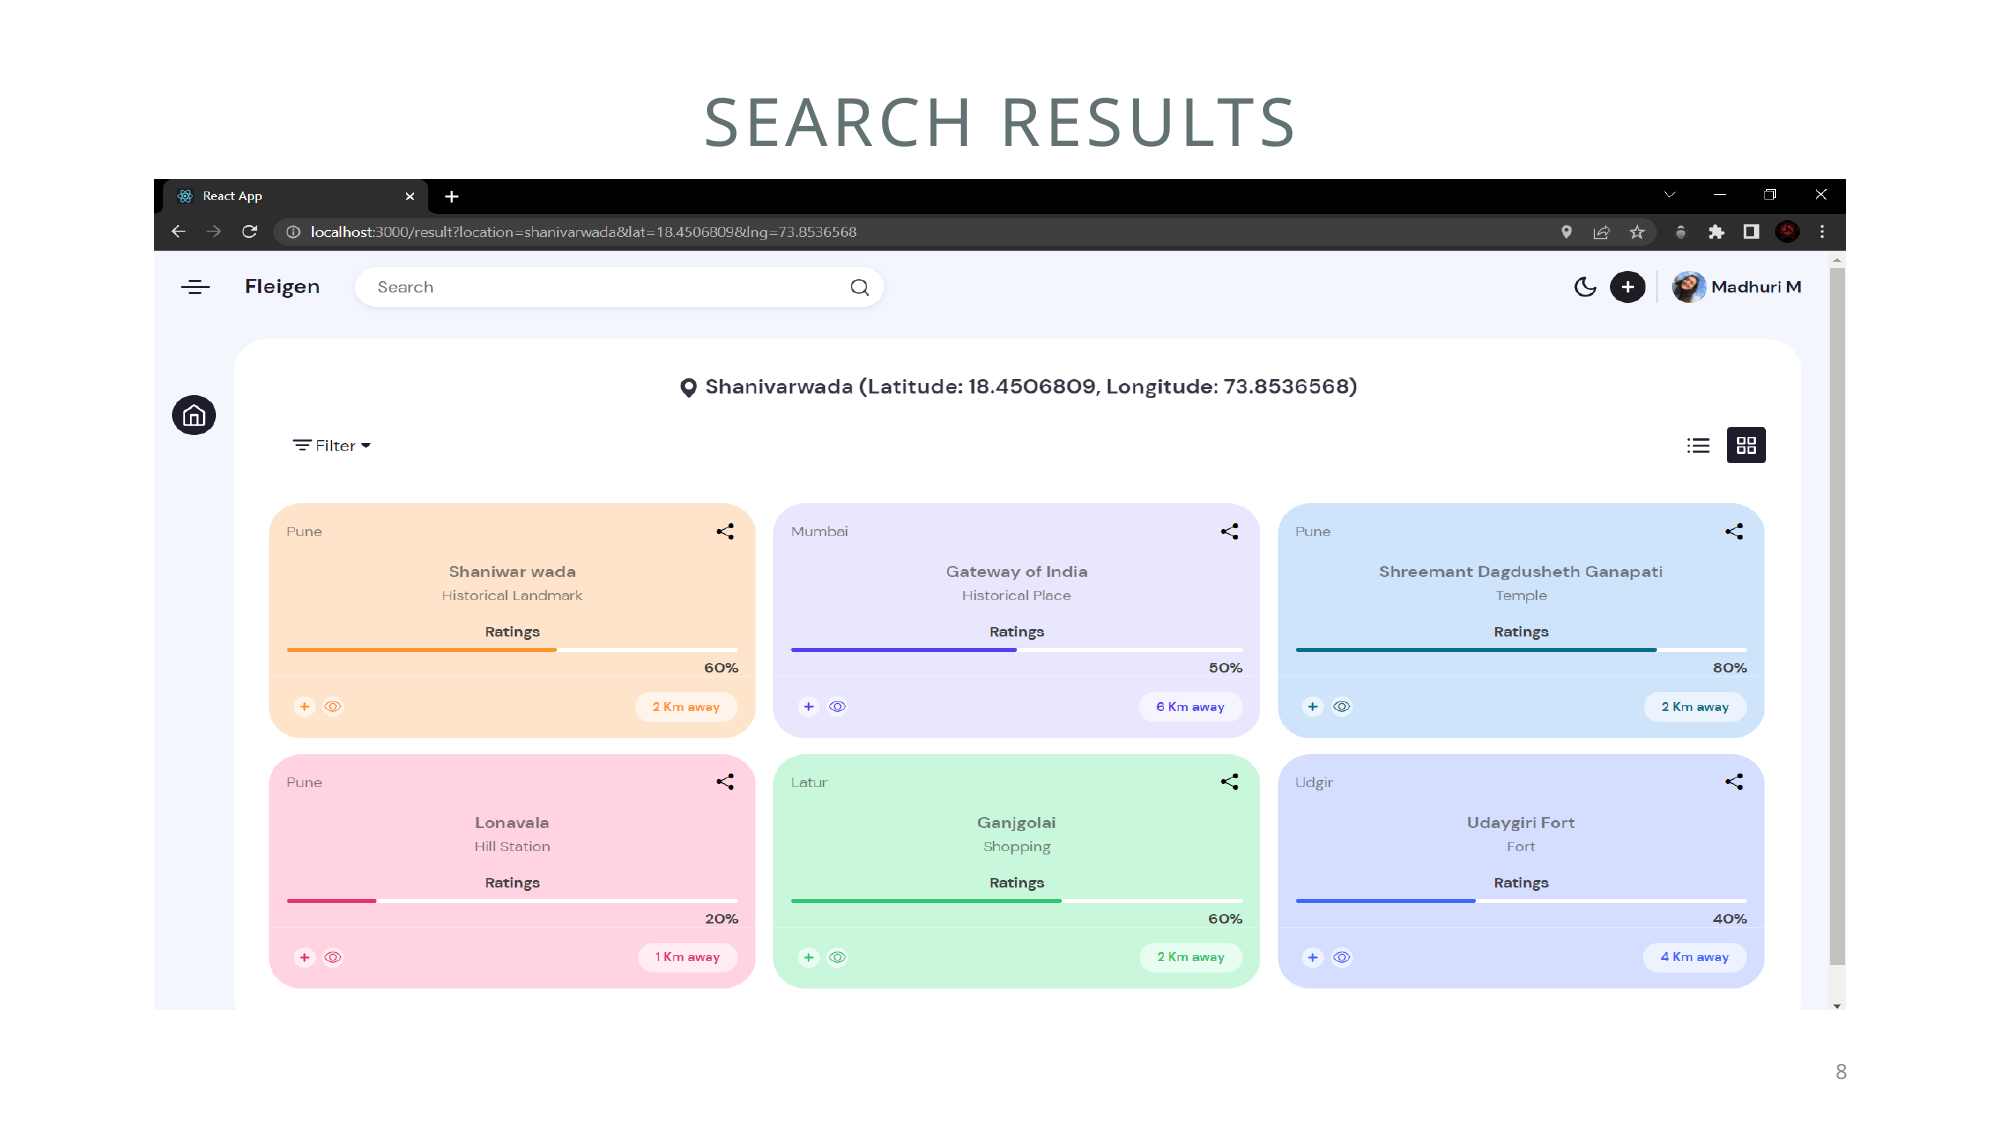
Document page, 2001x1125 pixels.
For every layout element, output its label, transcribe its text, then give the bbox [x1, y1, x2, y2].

picture [153, 174, 1846, 1010]
title Search results [182, 81, 1818, 174]
slide_number 8 [1412, 1042, 1863, 1103]
